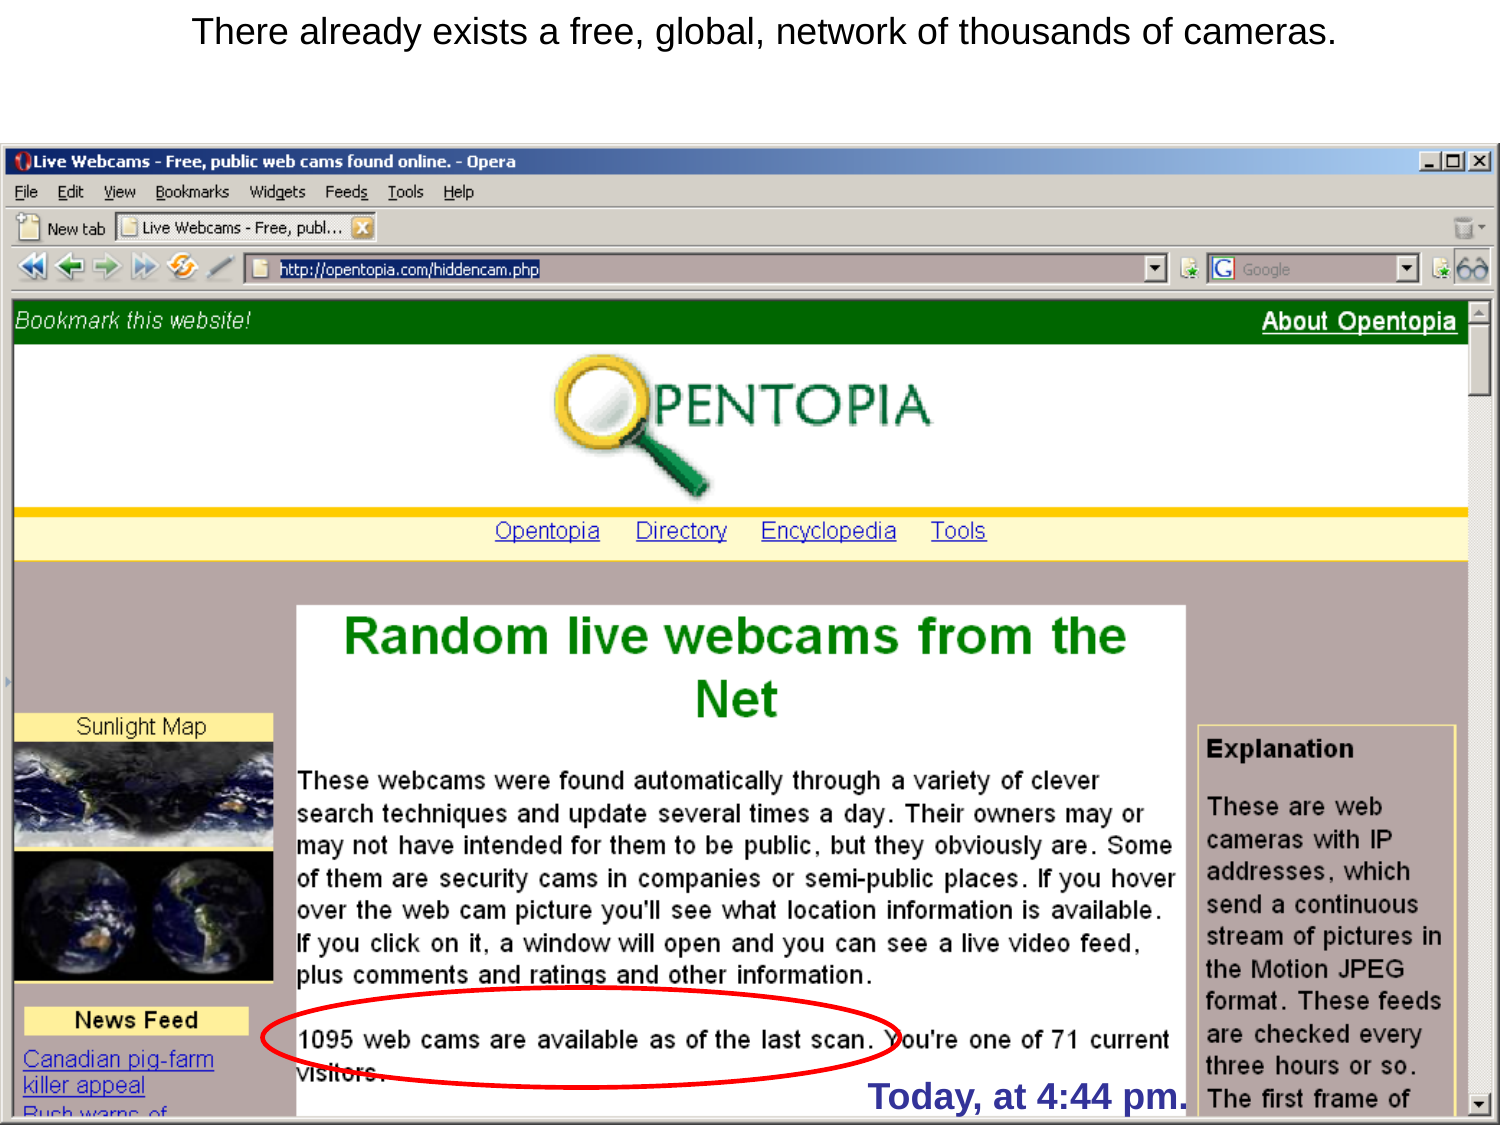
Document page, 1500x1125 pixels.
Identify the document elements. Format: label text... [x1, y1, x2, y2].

text_box There already exists a free, global, network of thousands of cameras. [176, 0, 1353, 60]
picture [0, 142, 1500, 1125]
